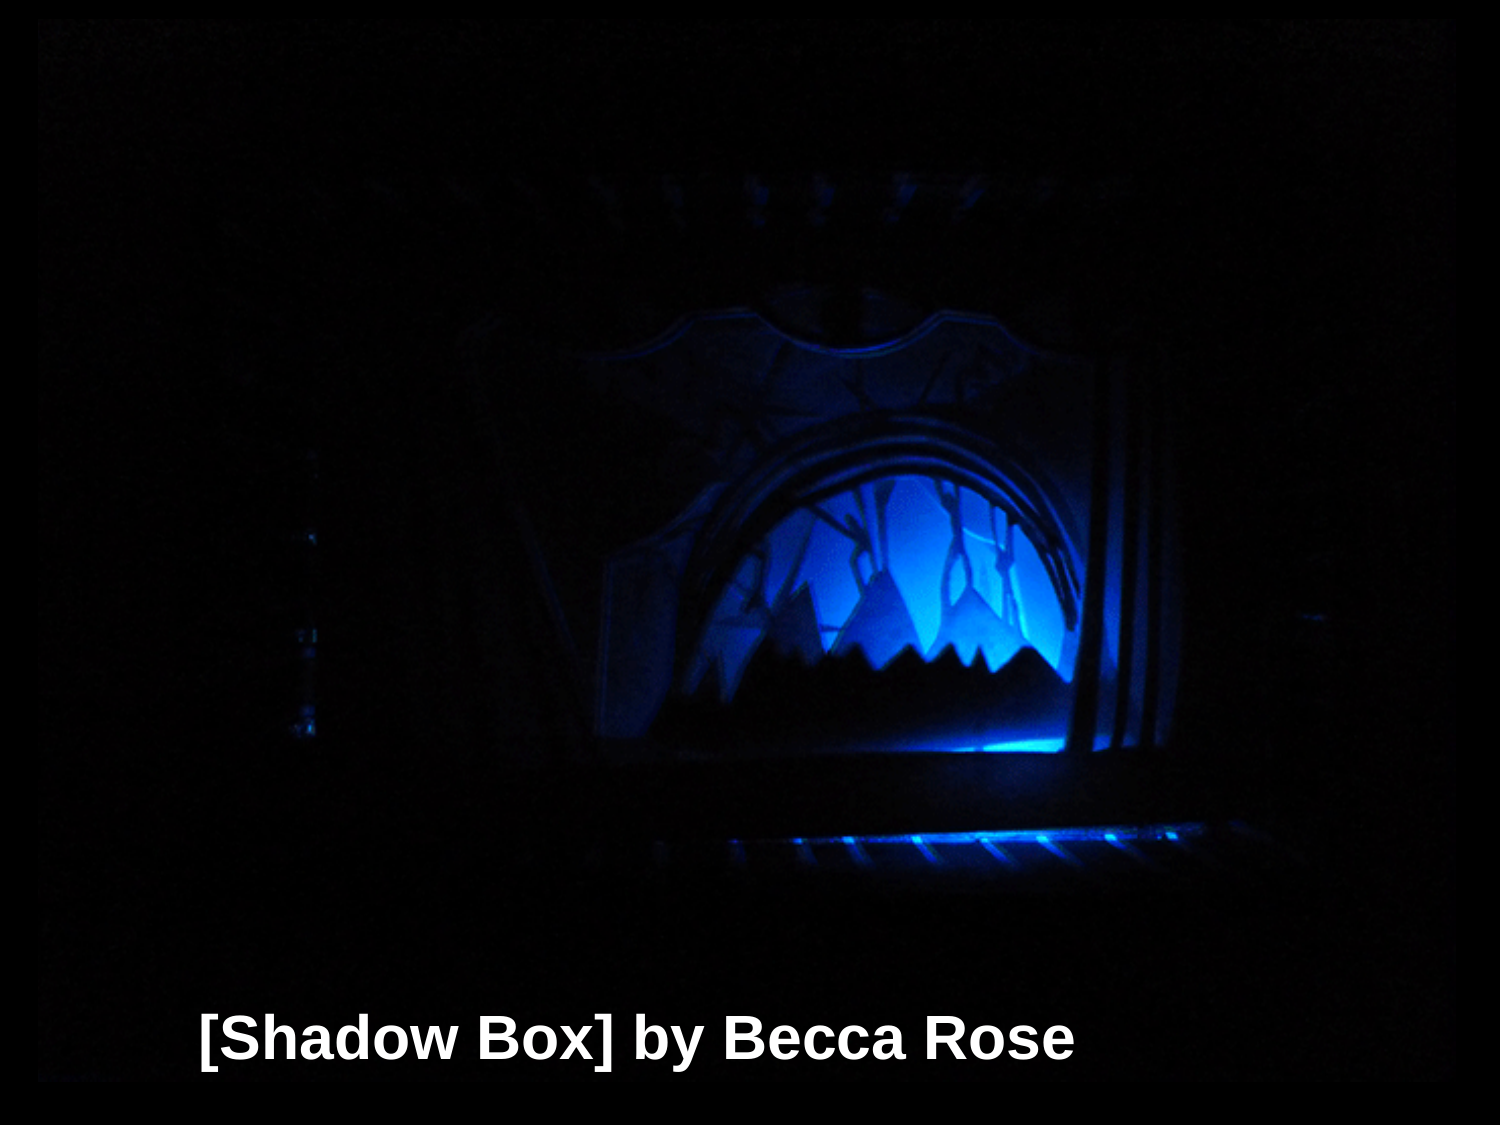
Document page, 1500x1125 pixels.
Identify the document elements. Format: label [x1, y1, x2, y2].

picture [37, 18, 1456, 1083]
